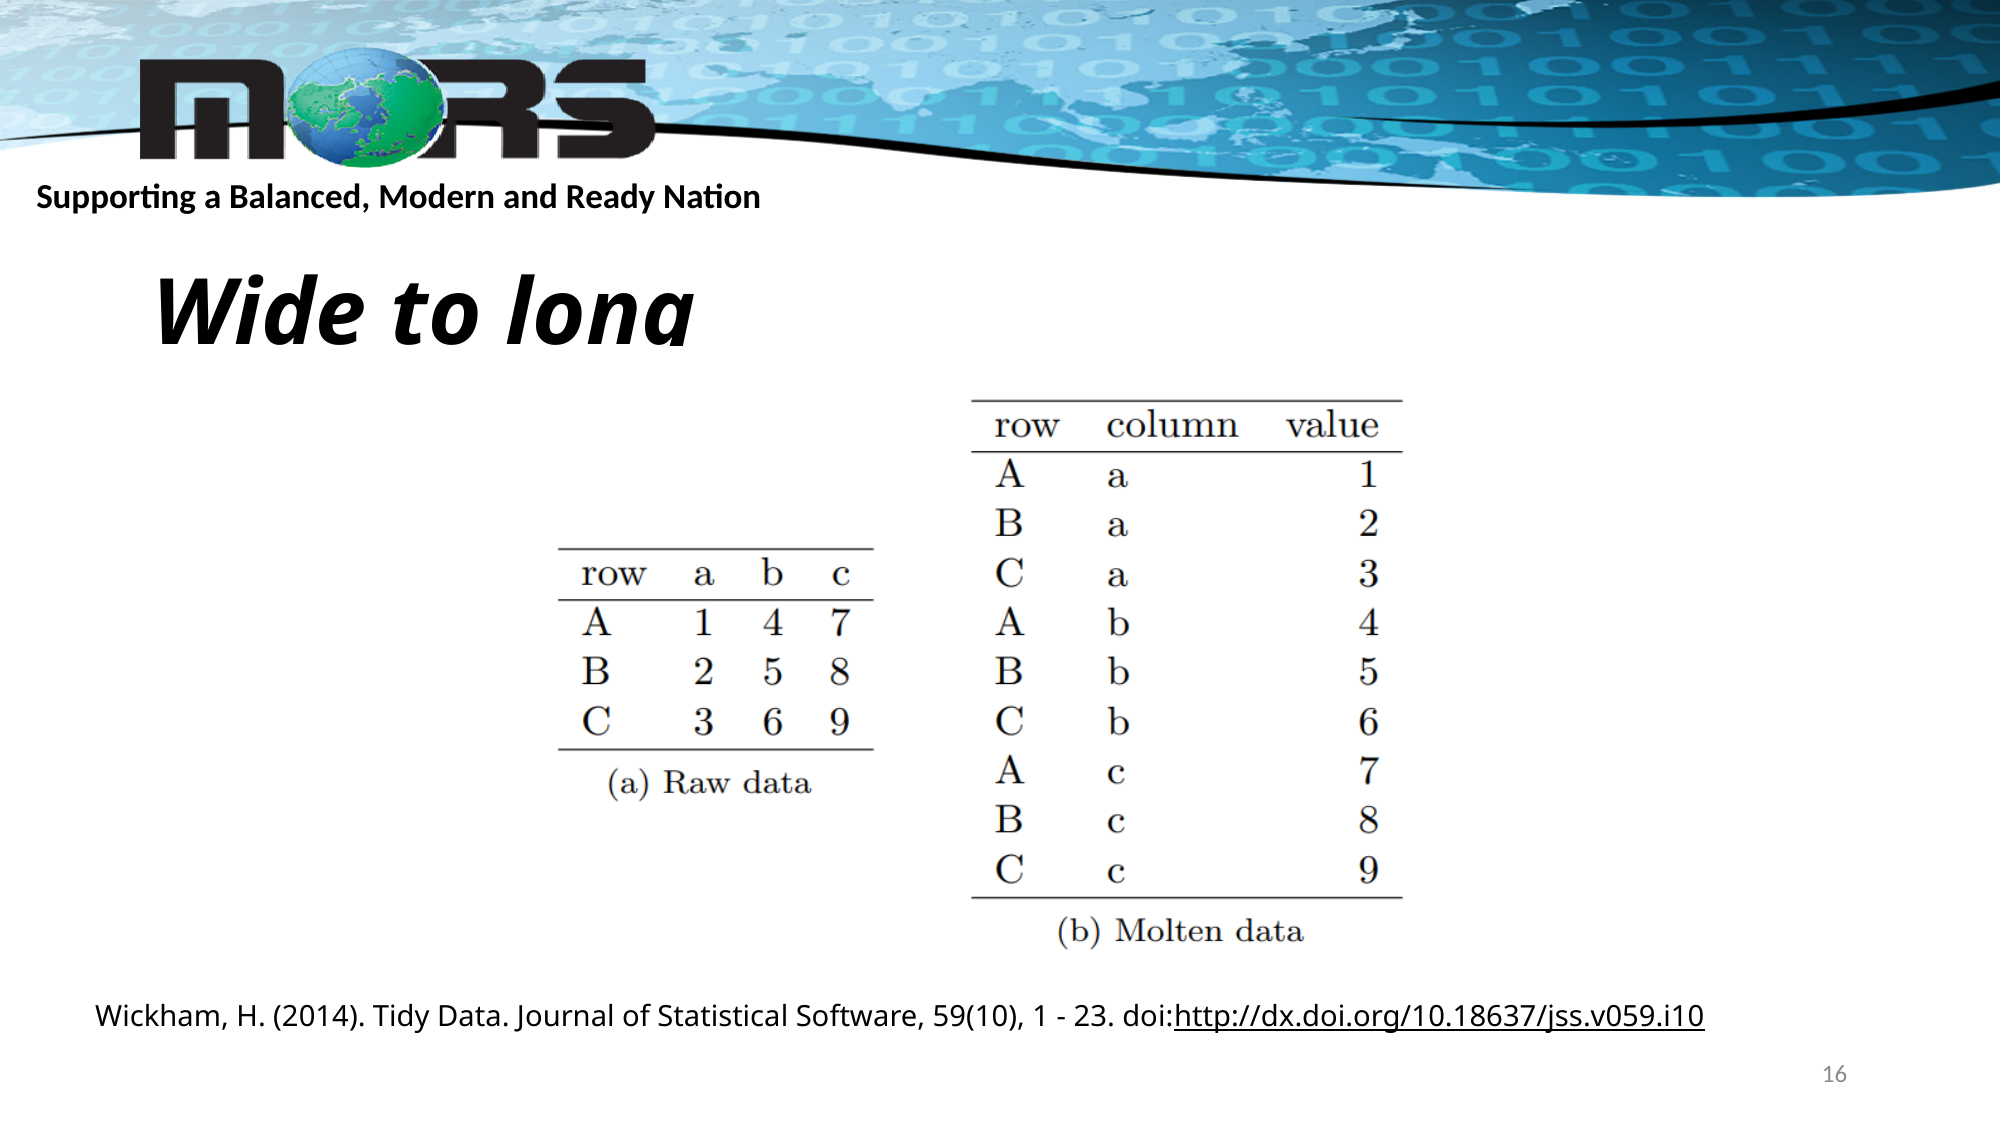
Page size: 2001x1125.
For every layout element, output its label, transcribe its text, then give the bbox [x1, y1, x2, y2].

title Wide to long [137, 222, 1863, 407]
picture [0, 0, 2000, 210]
picture [77, 194, 84, 205]
text_box Wickham, H. (2014). Tidy Data. Journal of Statistical Software, 59(10), 1 - 23. doi:http://dx.doi.org/10.18637/jss.v059.i10 [80, 989, 1963, 1045]
slide_number 16 [1412, 1042, 1863, 1103]
picture [441, 346, 1557, 971]
picture [96, 194, 103, 205]
